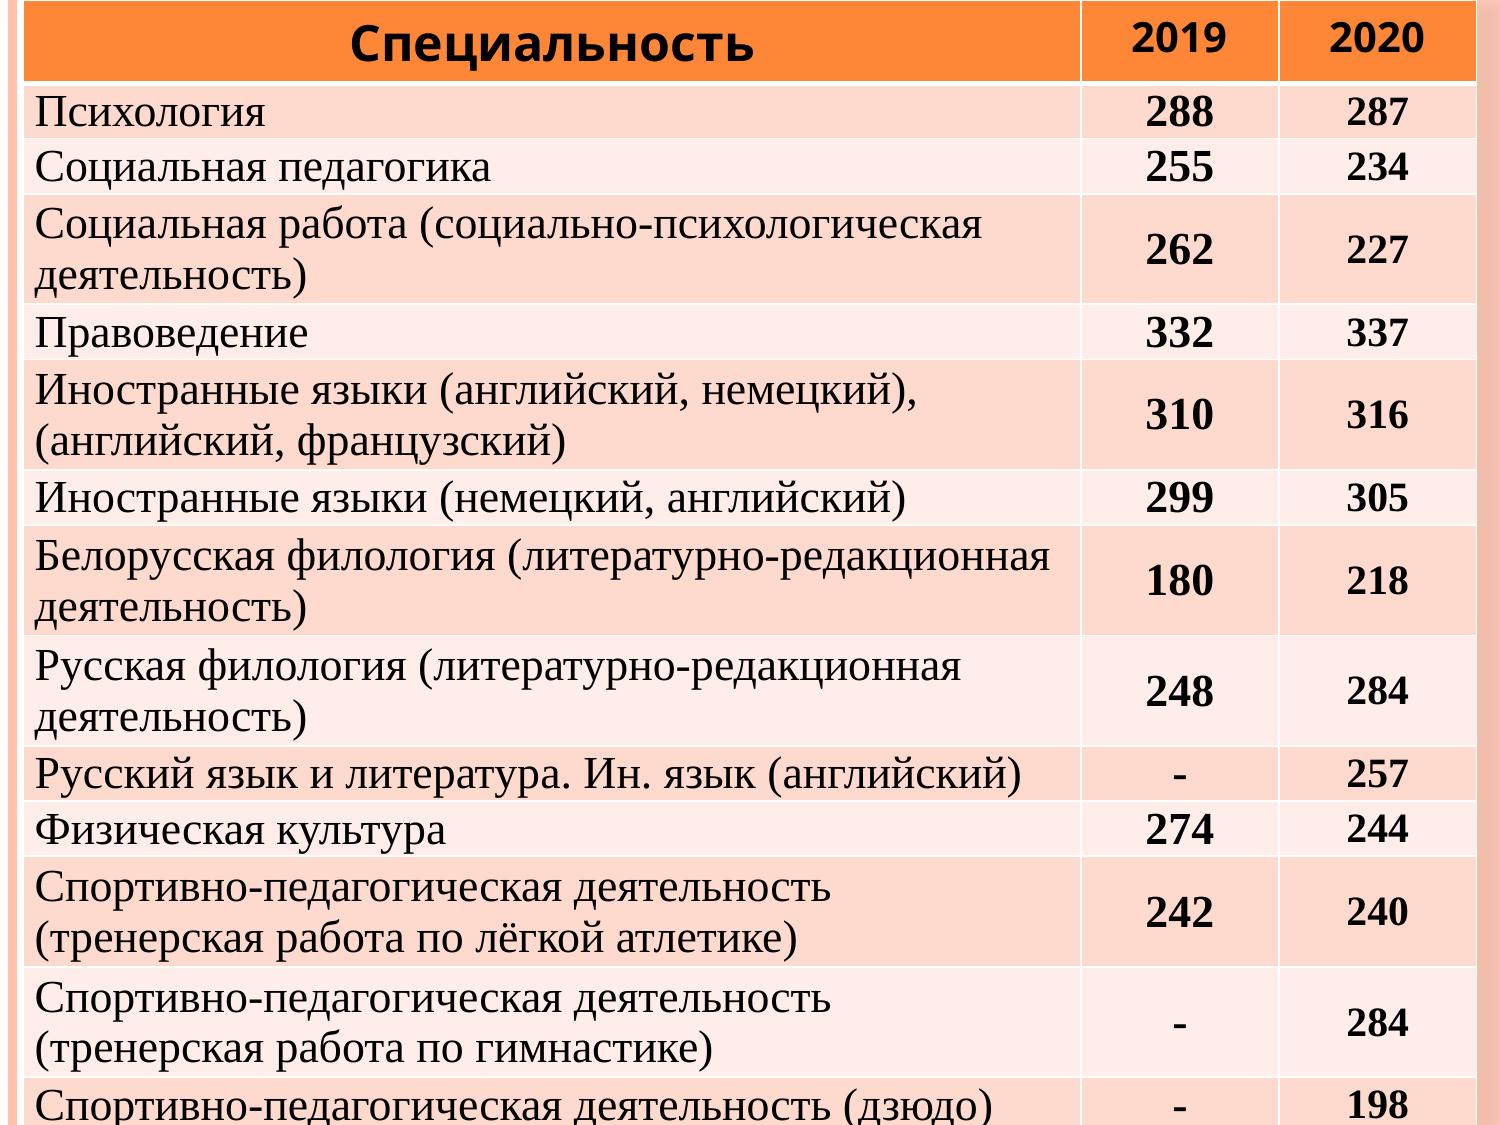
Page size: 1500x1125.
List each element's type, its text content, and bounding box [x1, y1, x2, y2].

table_header Специальность [24, 1, 1080, 81]
table_cell 316 [1280, 360, 1476, 469]
table_cell 257 [1280, 747, 1476, 800]
table_cell 274 [1082, 802, 1278, 855]
table_cell Психология [24, 86, 1080, 138]
table_header 2020 [1280, 1, 1476, 81]
table_cell 288 [1082, 86, 1278, 138]
table_cell Социальная работа (социально-психологическая деятельность) [24, 195, 1080, 303]
table_cell Спортивно-педагогическая деятельность (дзюдо) [24, 1078, 1080, 1125]
table_cell 337 [1280, 305, 1476, 359]
table_cell 242 [1082, 857, 1278, 966]
table_cell Белорусская филология (литературно-редакционная деятельность) [24, 526, 1080, 635]
table_cell - [1082, 747, 1278, 800]
table_cell Спортивно-педагогическая деятельность (тренерская работа по гимнастике) [24, 968, 1080, 1076]
table_cell 248 [1082, 636, 1278, 745]
table_cell Русская филология (литературно-редакционная деятельность) [24, 636, 1080, 745]
table_cell 198 [1280, 1078, 1476, 1125]
table_cell 244 [1280, 802, 1476, 855]
table_cell 287 [1280, 86, 1476, 138]
table_header 2019 [1082, 1, 1278, 81]
table_cell Иностранные языки (английский, немецкий), (английский, французский) [24, 360, 1080, 469]
table_cell Правоведение [24, 305, 1080, 359]
table_cell - [1082, 968, 1278, 1076]
table_cell Спортивно-педагогическая деятельность (тренерская работа по лёгкой атлетике) [24, 857, 1080, 966]
table_cell Русский язык и литература. Ин. язык (английский) [24, 747, 1080, 800]
table_cell - [1082, 1078, 1278, 1125]
table_cell 332 [1082, 305, 1278, 359]
table_cell Социальная педагогика [24, 139, 1080, 193]
table_cell 284 [1280, 968, 1476, 1076]
table_cell Иностранные языки (немецкий, английский) [24, 471, 1080, 524]
table_cell 234 [1280, 139, 1476, 193]
table_cell 262 [1082, 195, 1278, 303]
table_cell 227 [1280, 195, 1476, 303]
table_cell 299 [1082, 471, 1278, 524]
table_cell Физическая культура [24, 802, 1080, 855]
table_cell 305 [1280, 471, 1476, 524]
table_cell 284 [1280, 636, 1476, 745]
table_cell 240 [1280, 857, 1476, 966]
table_cell 255 [1082, 139, 1278, 193]
table_cell 180 [1082, 526, 1278, 635]
table_cell 310 [1082, 360, 1278, 469]
table_cell 218 [1280, 526, 1476, 635]
